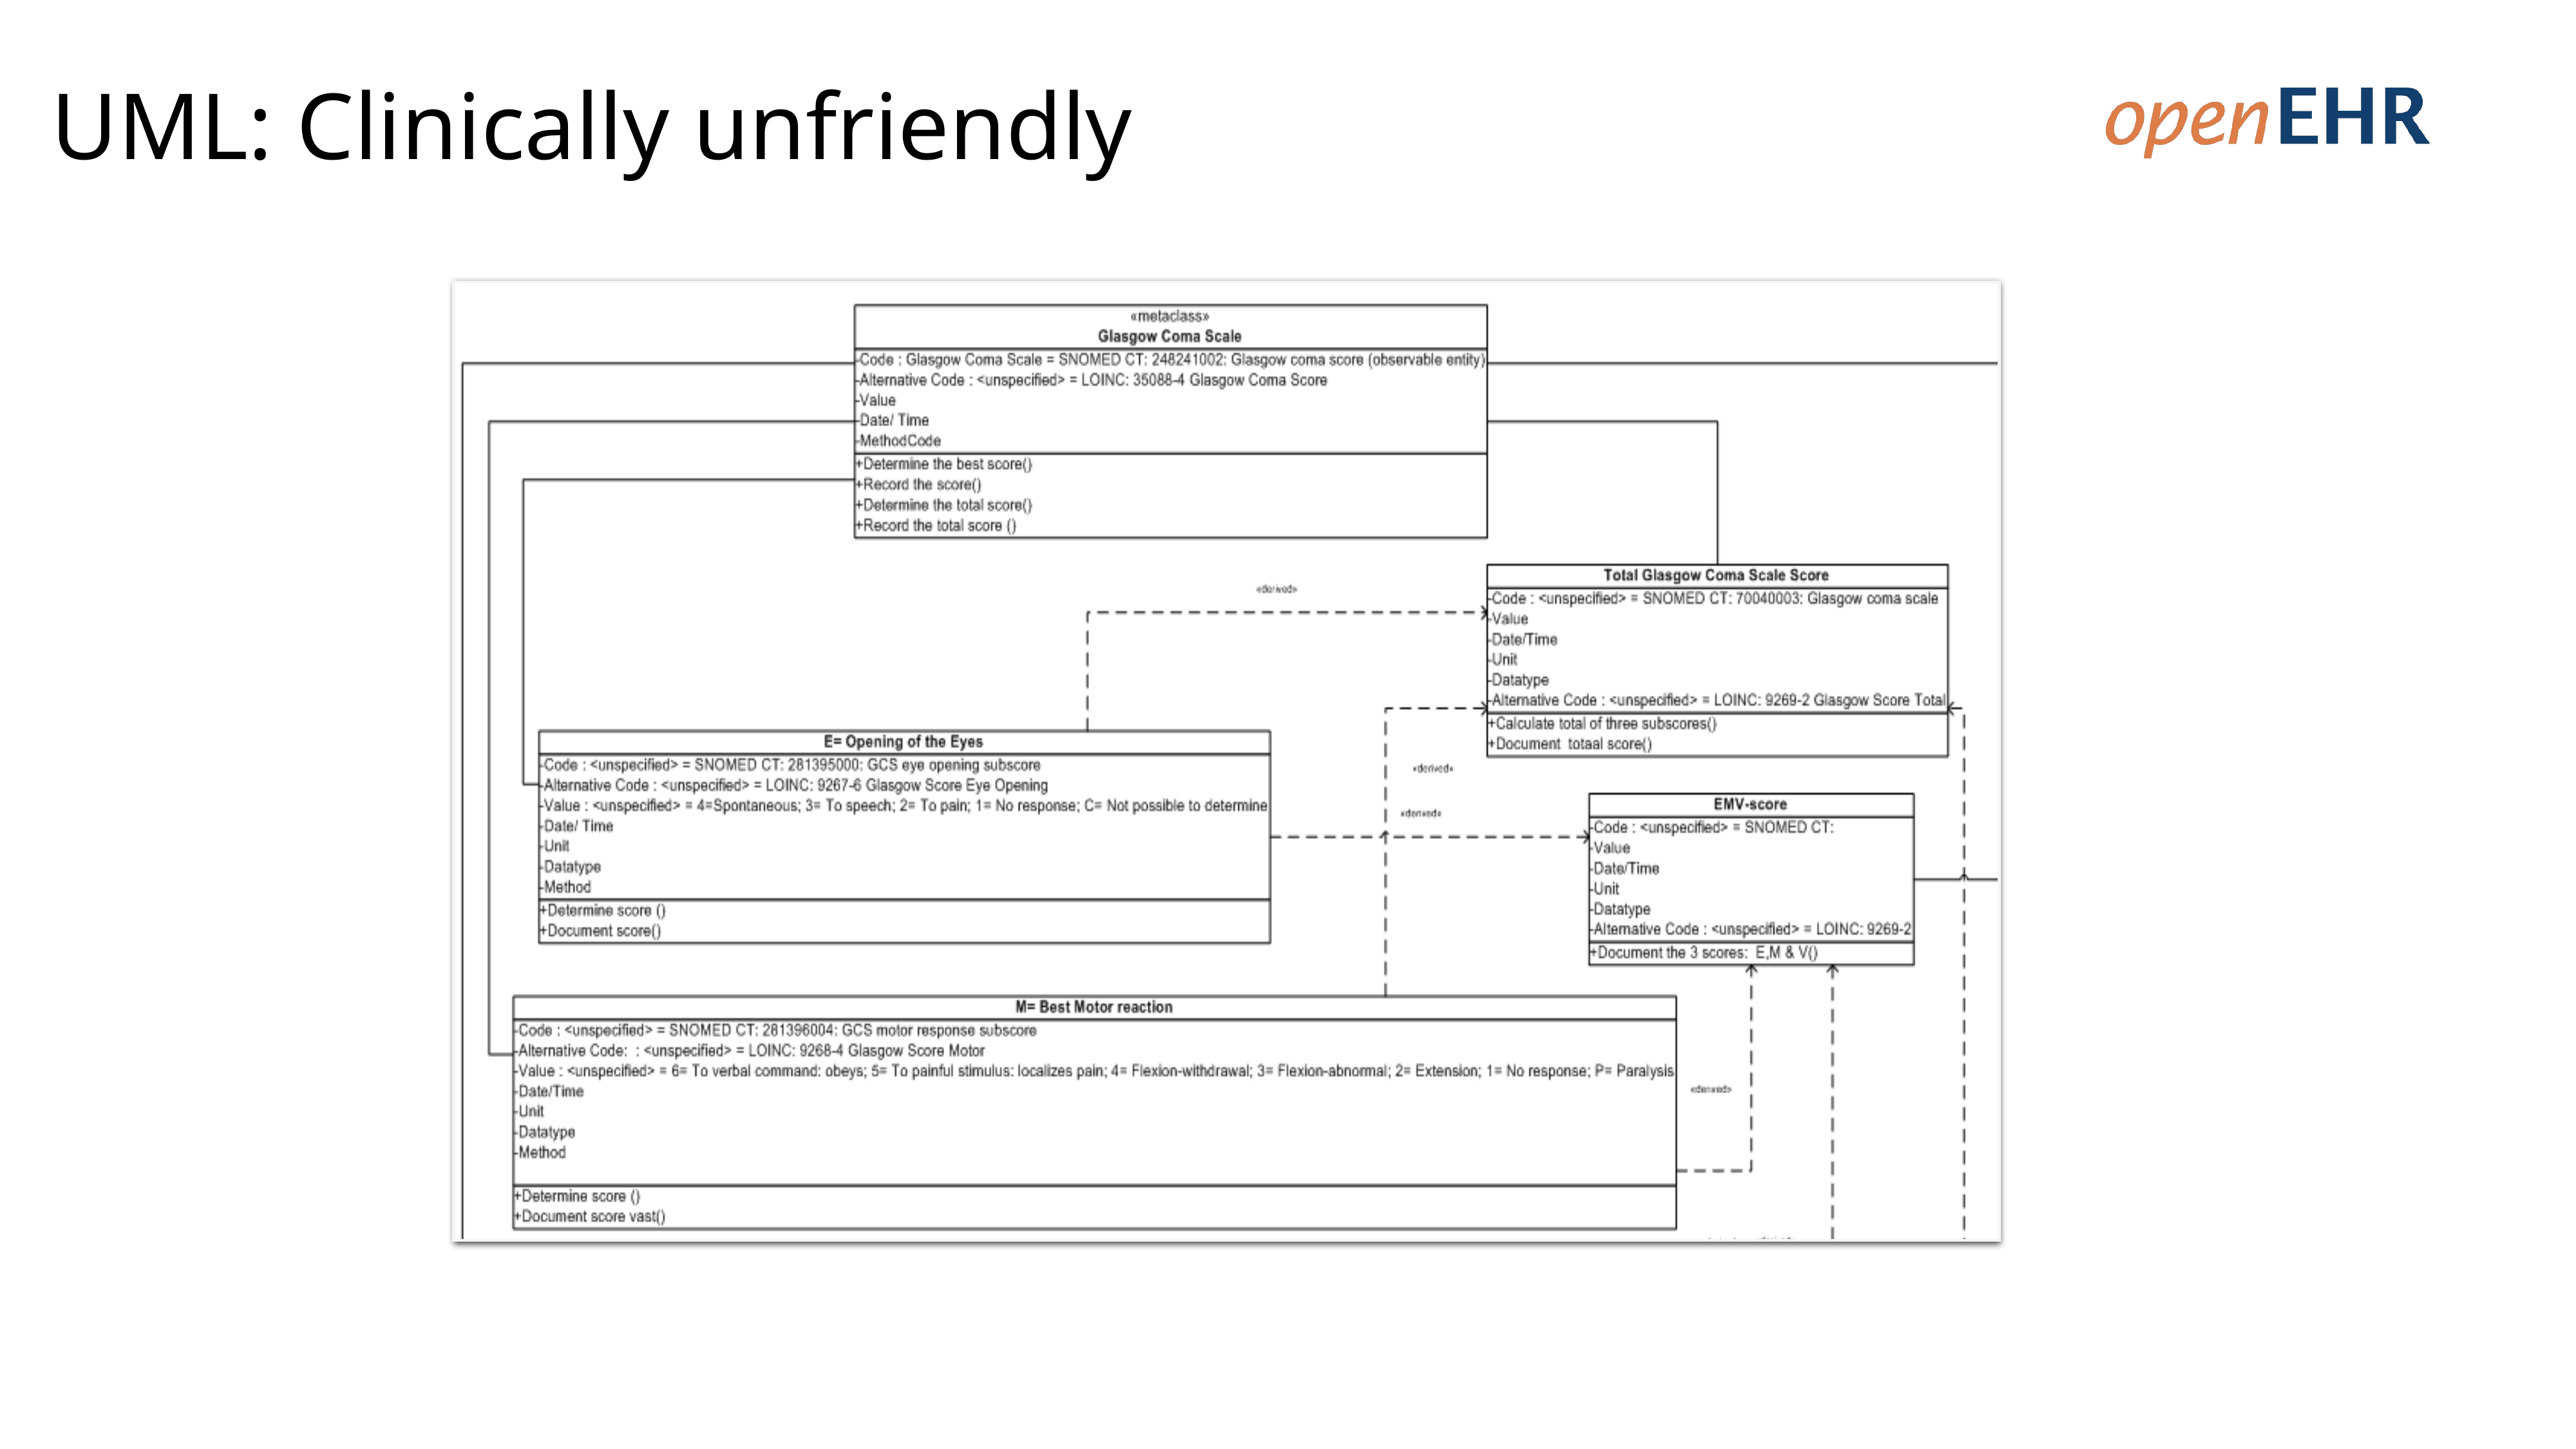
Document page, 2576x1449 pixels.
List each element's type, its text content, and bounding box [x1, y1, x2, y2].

picture [455, 283, 1998, 1240]
list UML: Clinically unfriendly [45, 41, 2050, 205]
picture [2106, 88, 2430, 158]
